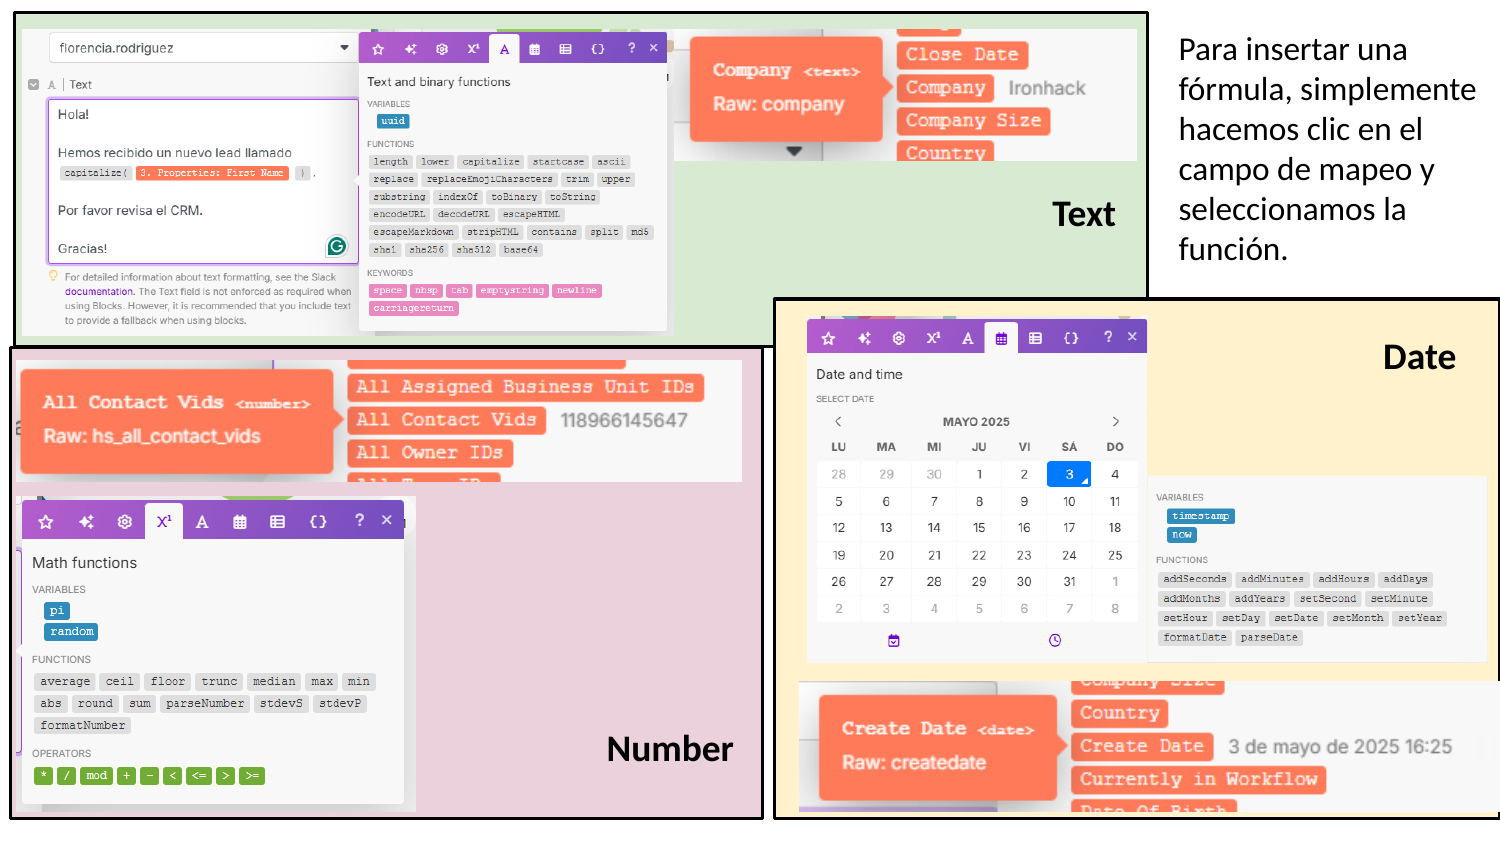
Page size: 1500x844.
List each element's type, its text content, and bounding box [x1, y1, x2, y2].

text_box [774, 298, 1500, 819]
text_box [10, 347, 763, 819]
text_box Number [441, 708, 750, 784]
text_box Text [823, 174, 1132, 250]
text_box Date [1163, 316, 1472, 392]
picture [22, 28, 1137, 336]
text_box [14, 12, 1148, 347]
picture [16, 496, 416, 812]
picture [16, 359, 742, 483]
picture [799, 681, 1500, 812]
picture [806, 316, 1488, 663]
text_box Para insertar una fórmula, simplemente hacemos clic en el campo de mapeo y seleccionamos la función. [1163, 12, 1500, 282]
